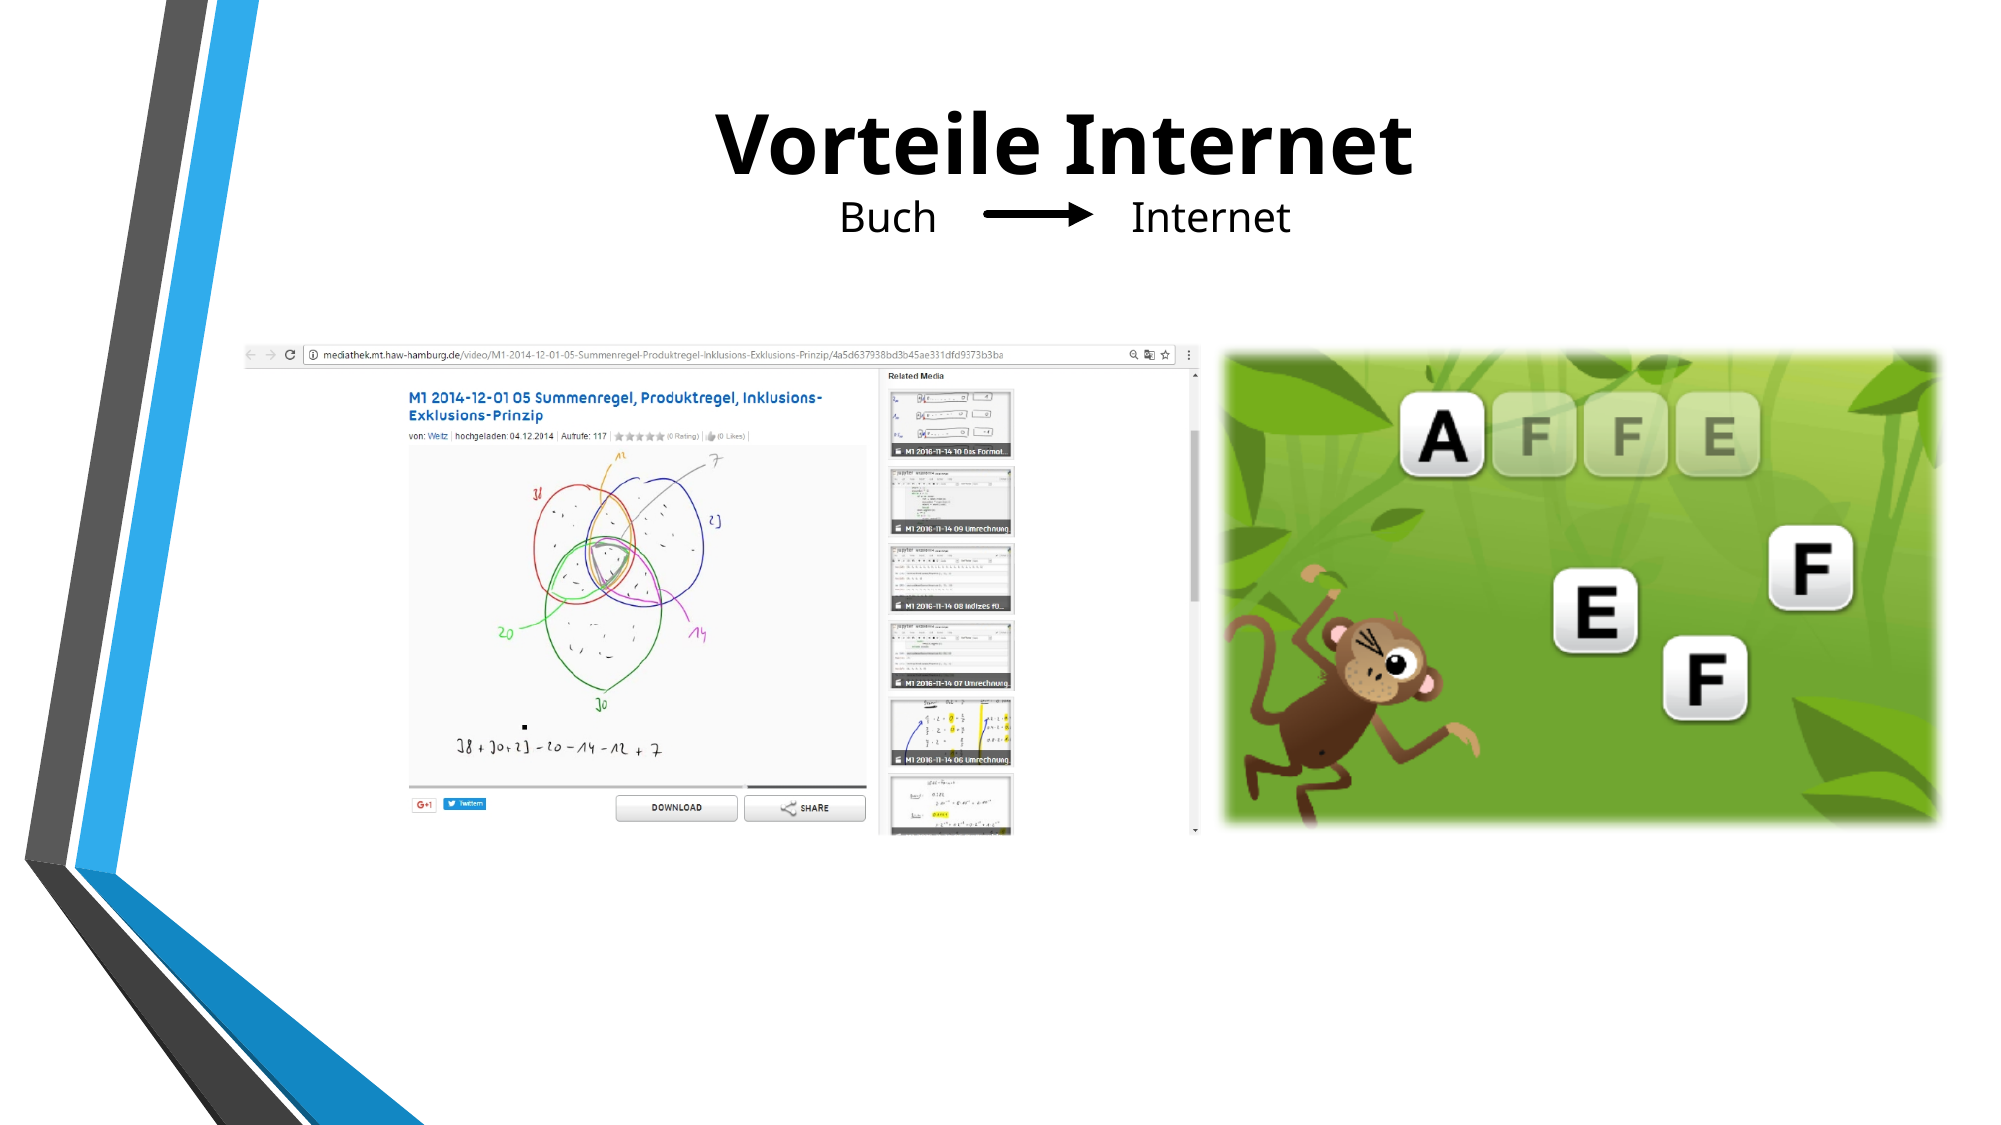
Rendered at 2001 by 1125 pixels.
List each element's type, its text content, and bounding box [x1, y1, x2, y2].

text_box Vorteile Internet Buch Internet [243, 22, 1887, 310]
picture [243, 343, 1201, 836]
picture [1213, 343, 1949, 834]
